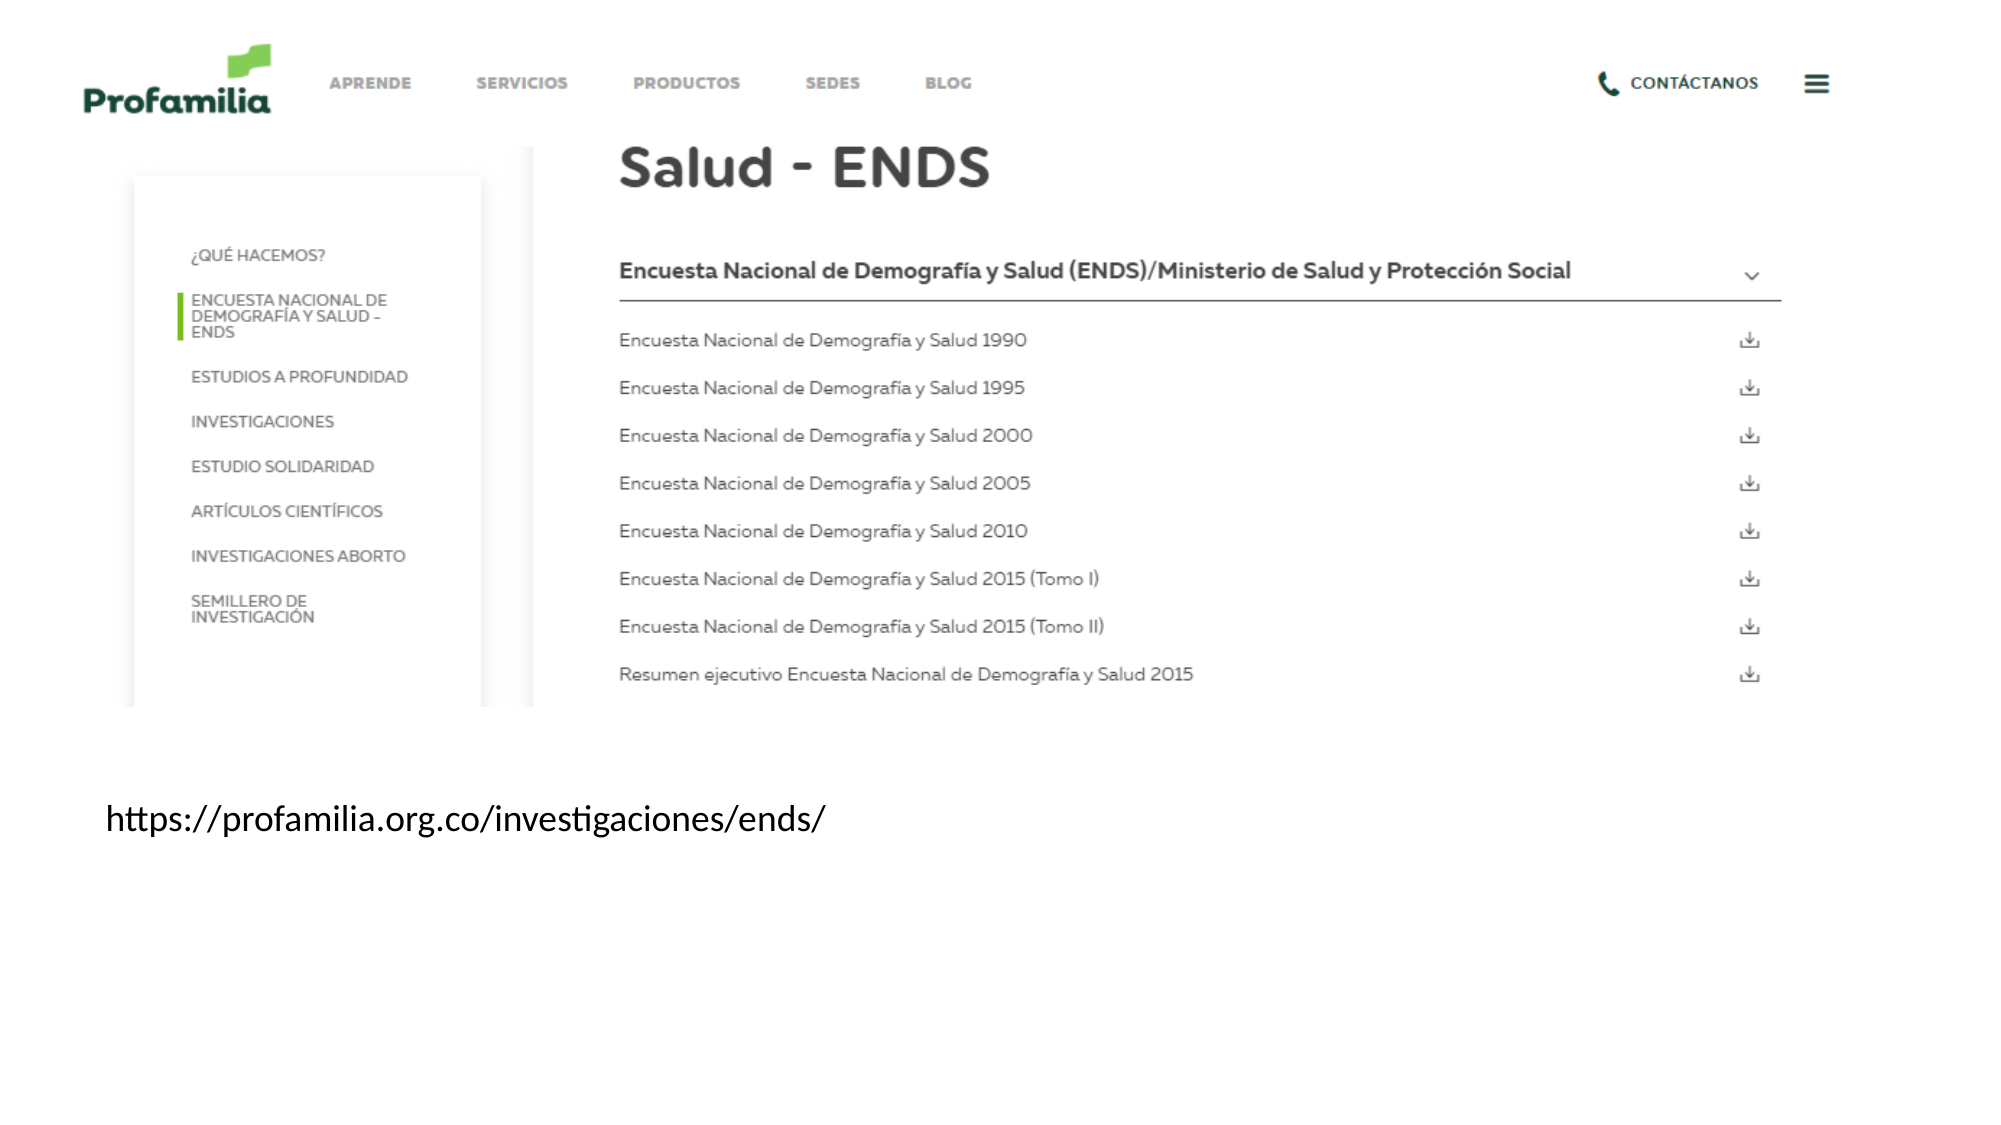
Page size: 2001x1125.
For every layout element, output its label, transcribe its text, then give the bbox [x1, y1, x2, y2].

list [26, 24, 1863, 707]
text_box https://profamilia.org.co/investigaciones/ends/ [90, 786, 1091, 847]
